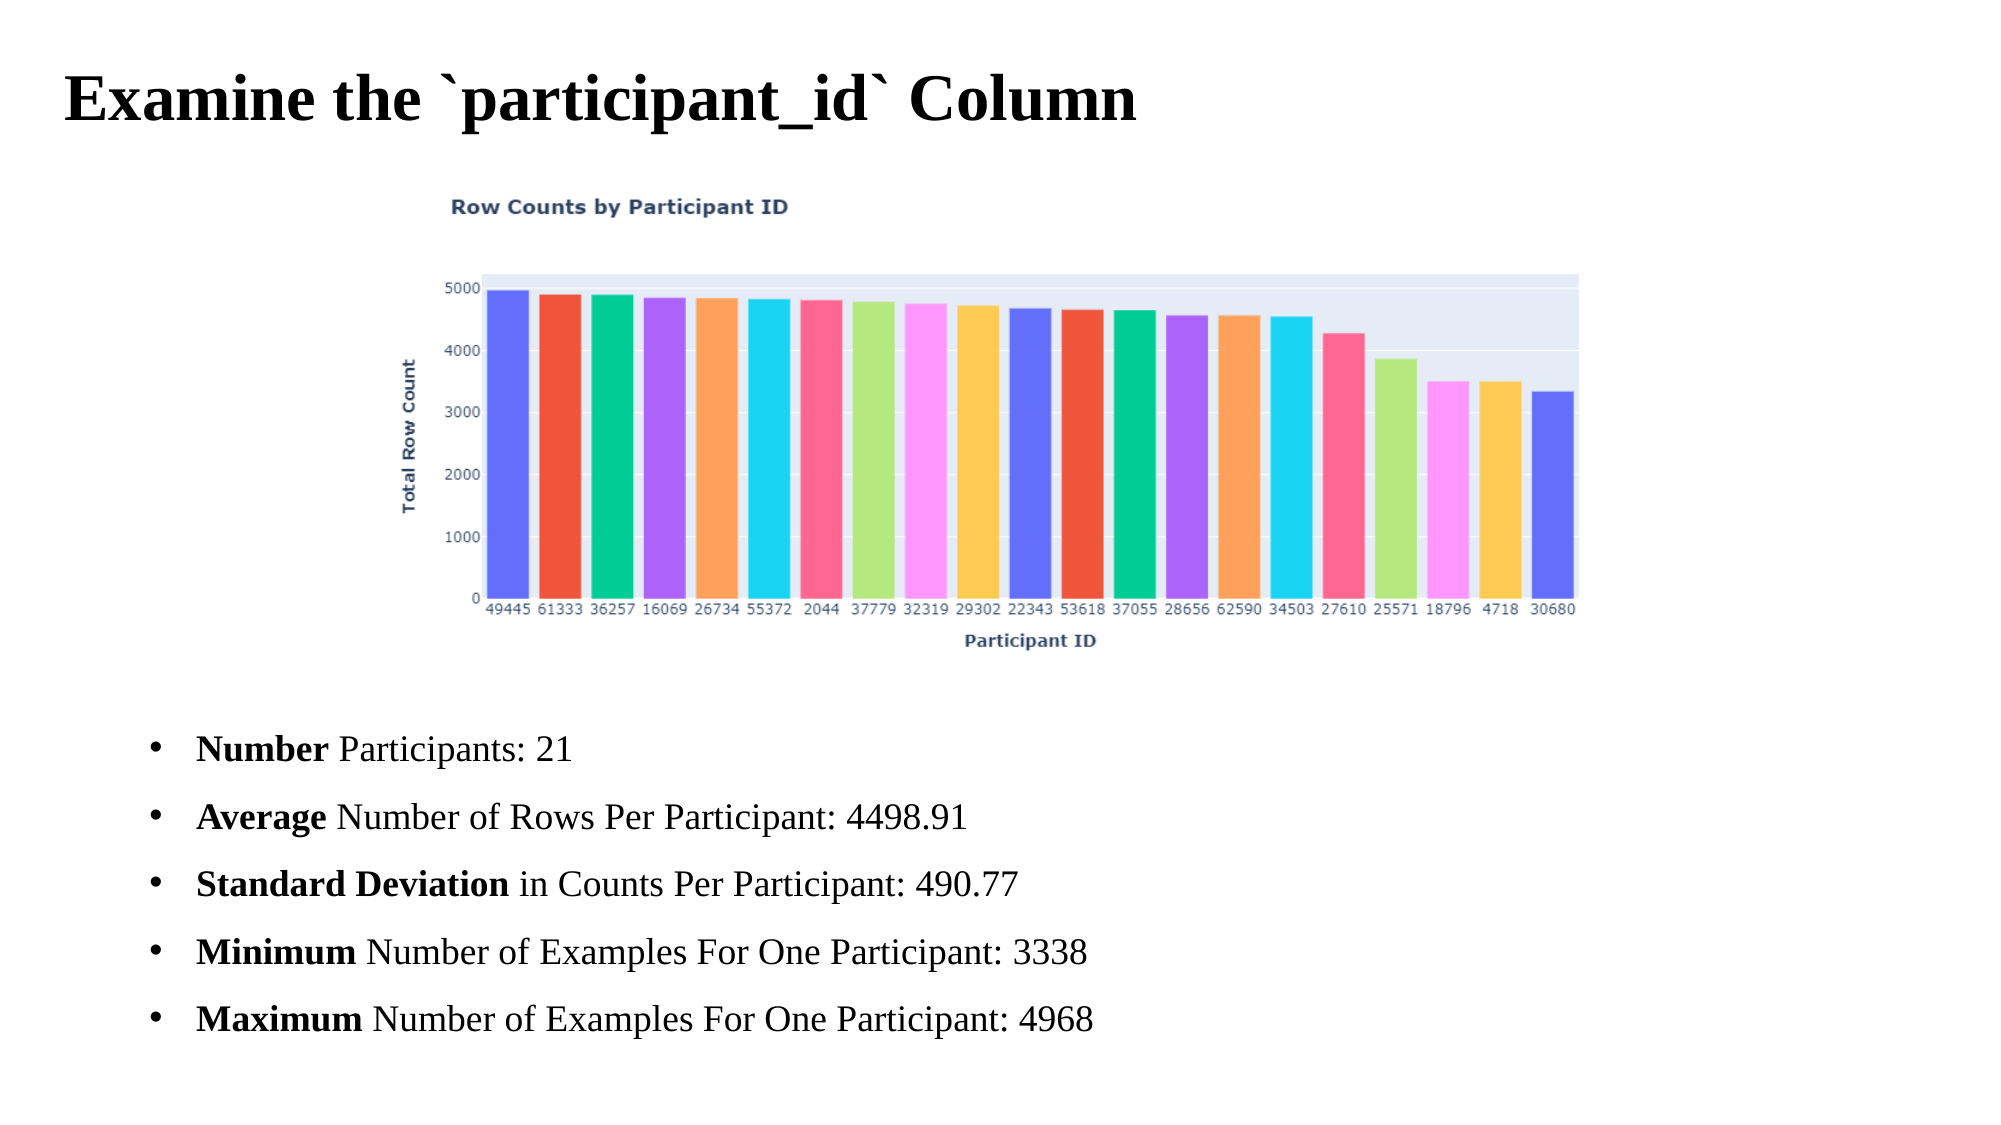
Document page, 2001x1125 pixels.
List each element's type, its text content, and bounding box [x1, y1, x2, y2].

text_box Number Participants: 21 Average Number of Rows Per Participant: 4498.91 Standard Deviation in Counts Per Participant: 490.77 Minimum Number of Examples For One Participant: 3338 Maximum Number of Examples For One Participant: 4968 [134, 694, 1648, 1047]
picture [386, 154, 1675, 695]
text_box Examine the `participant_id` Column [49, 46, 1455, 142]
